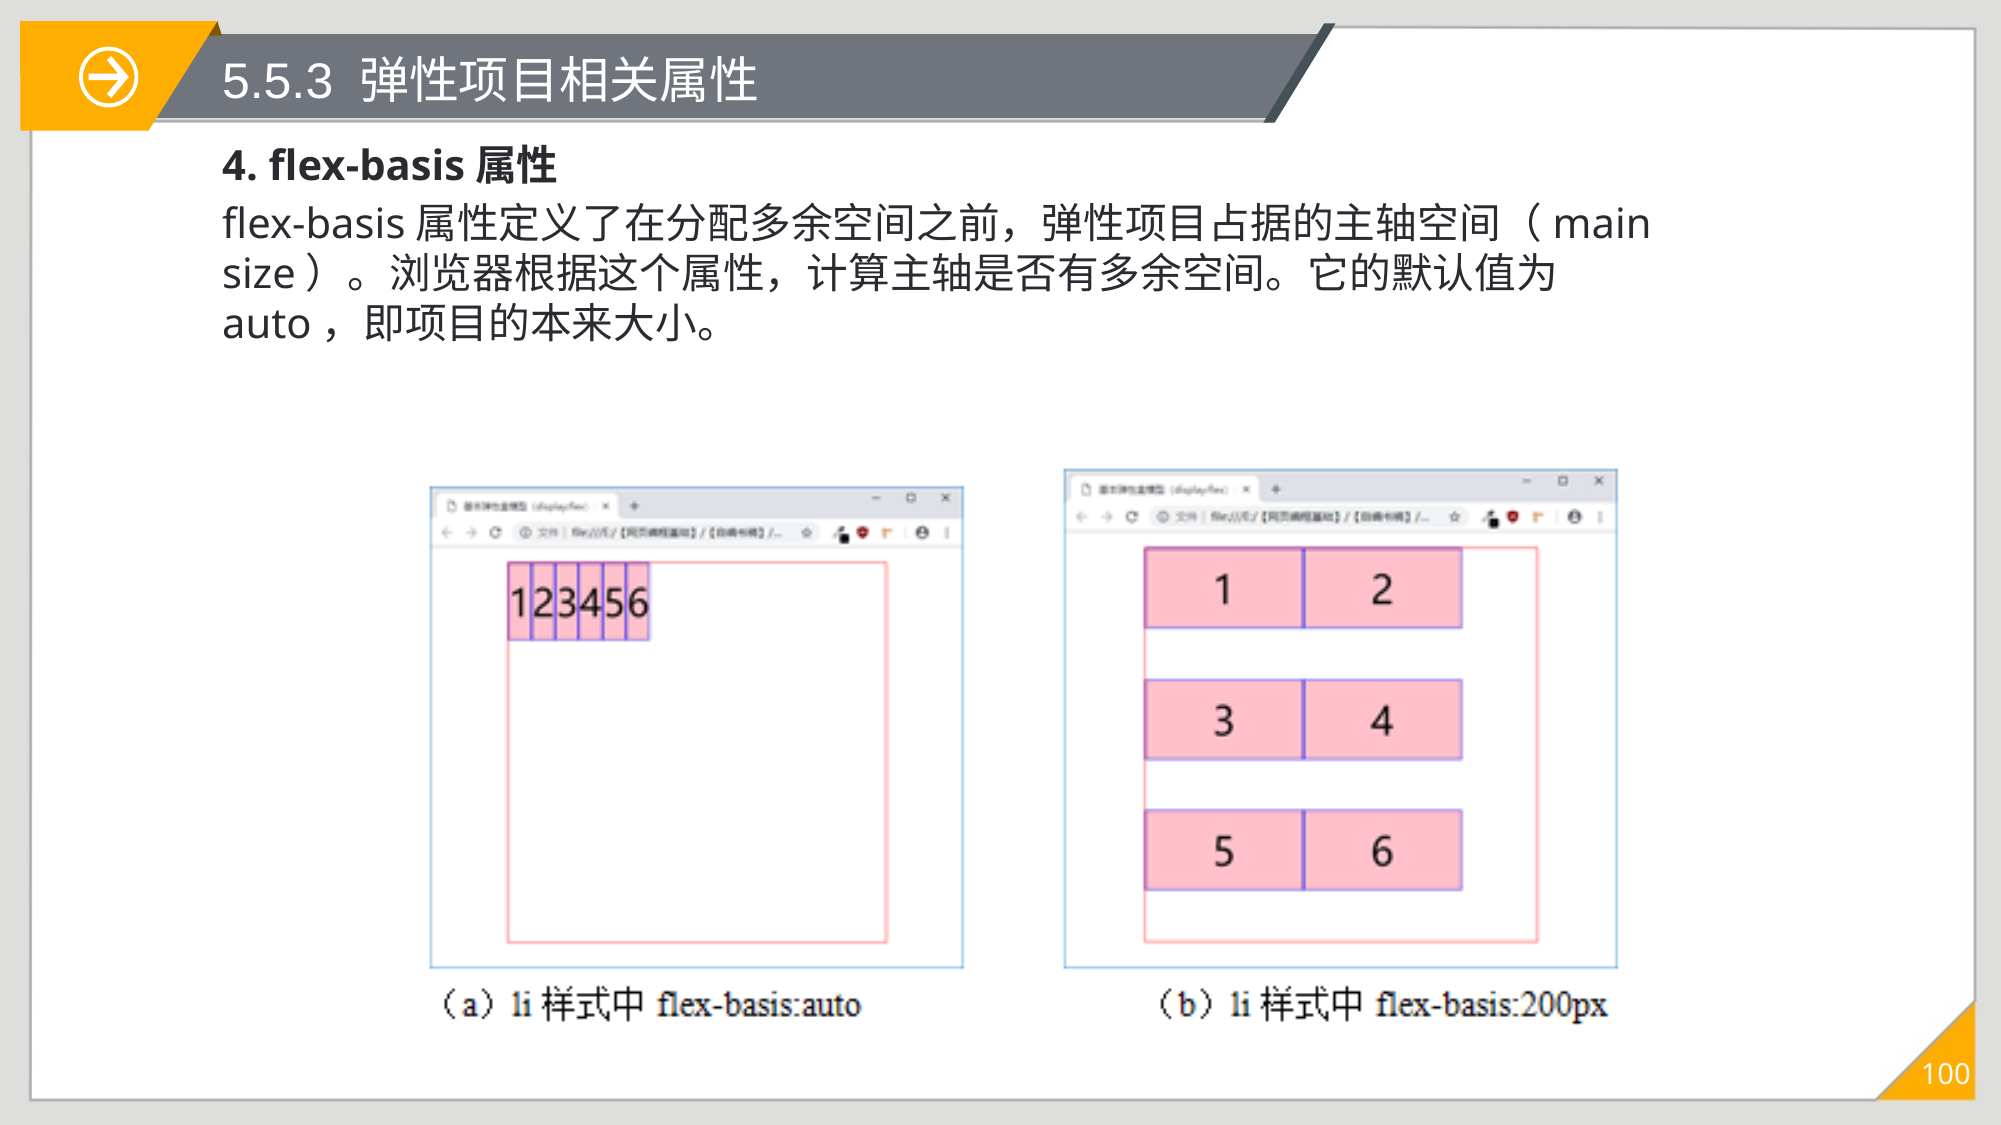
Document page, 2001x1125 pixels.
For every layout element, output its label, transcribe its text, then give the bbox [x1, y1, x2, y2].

title 5.5.3 弹性项目相关属性 [206, 26, 1792, 131]
picture [0, 0, 2001, 1125]
list 4. flex-basis属性 flex-basis属性定义了在分配多余空间之前，弹性项目占据的主轴空间（main size）。浏览器根据这个属性，计算主轴是否有多余空间。它的默认值为auto，即项目的本来大小。 [206, 131, 1721, 429]
